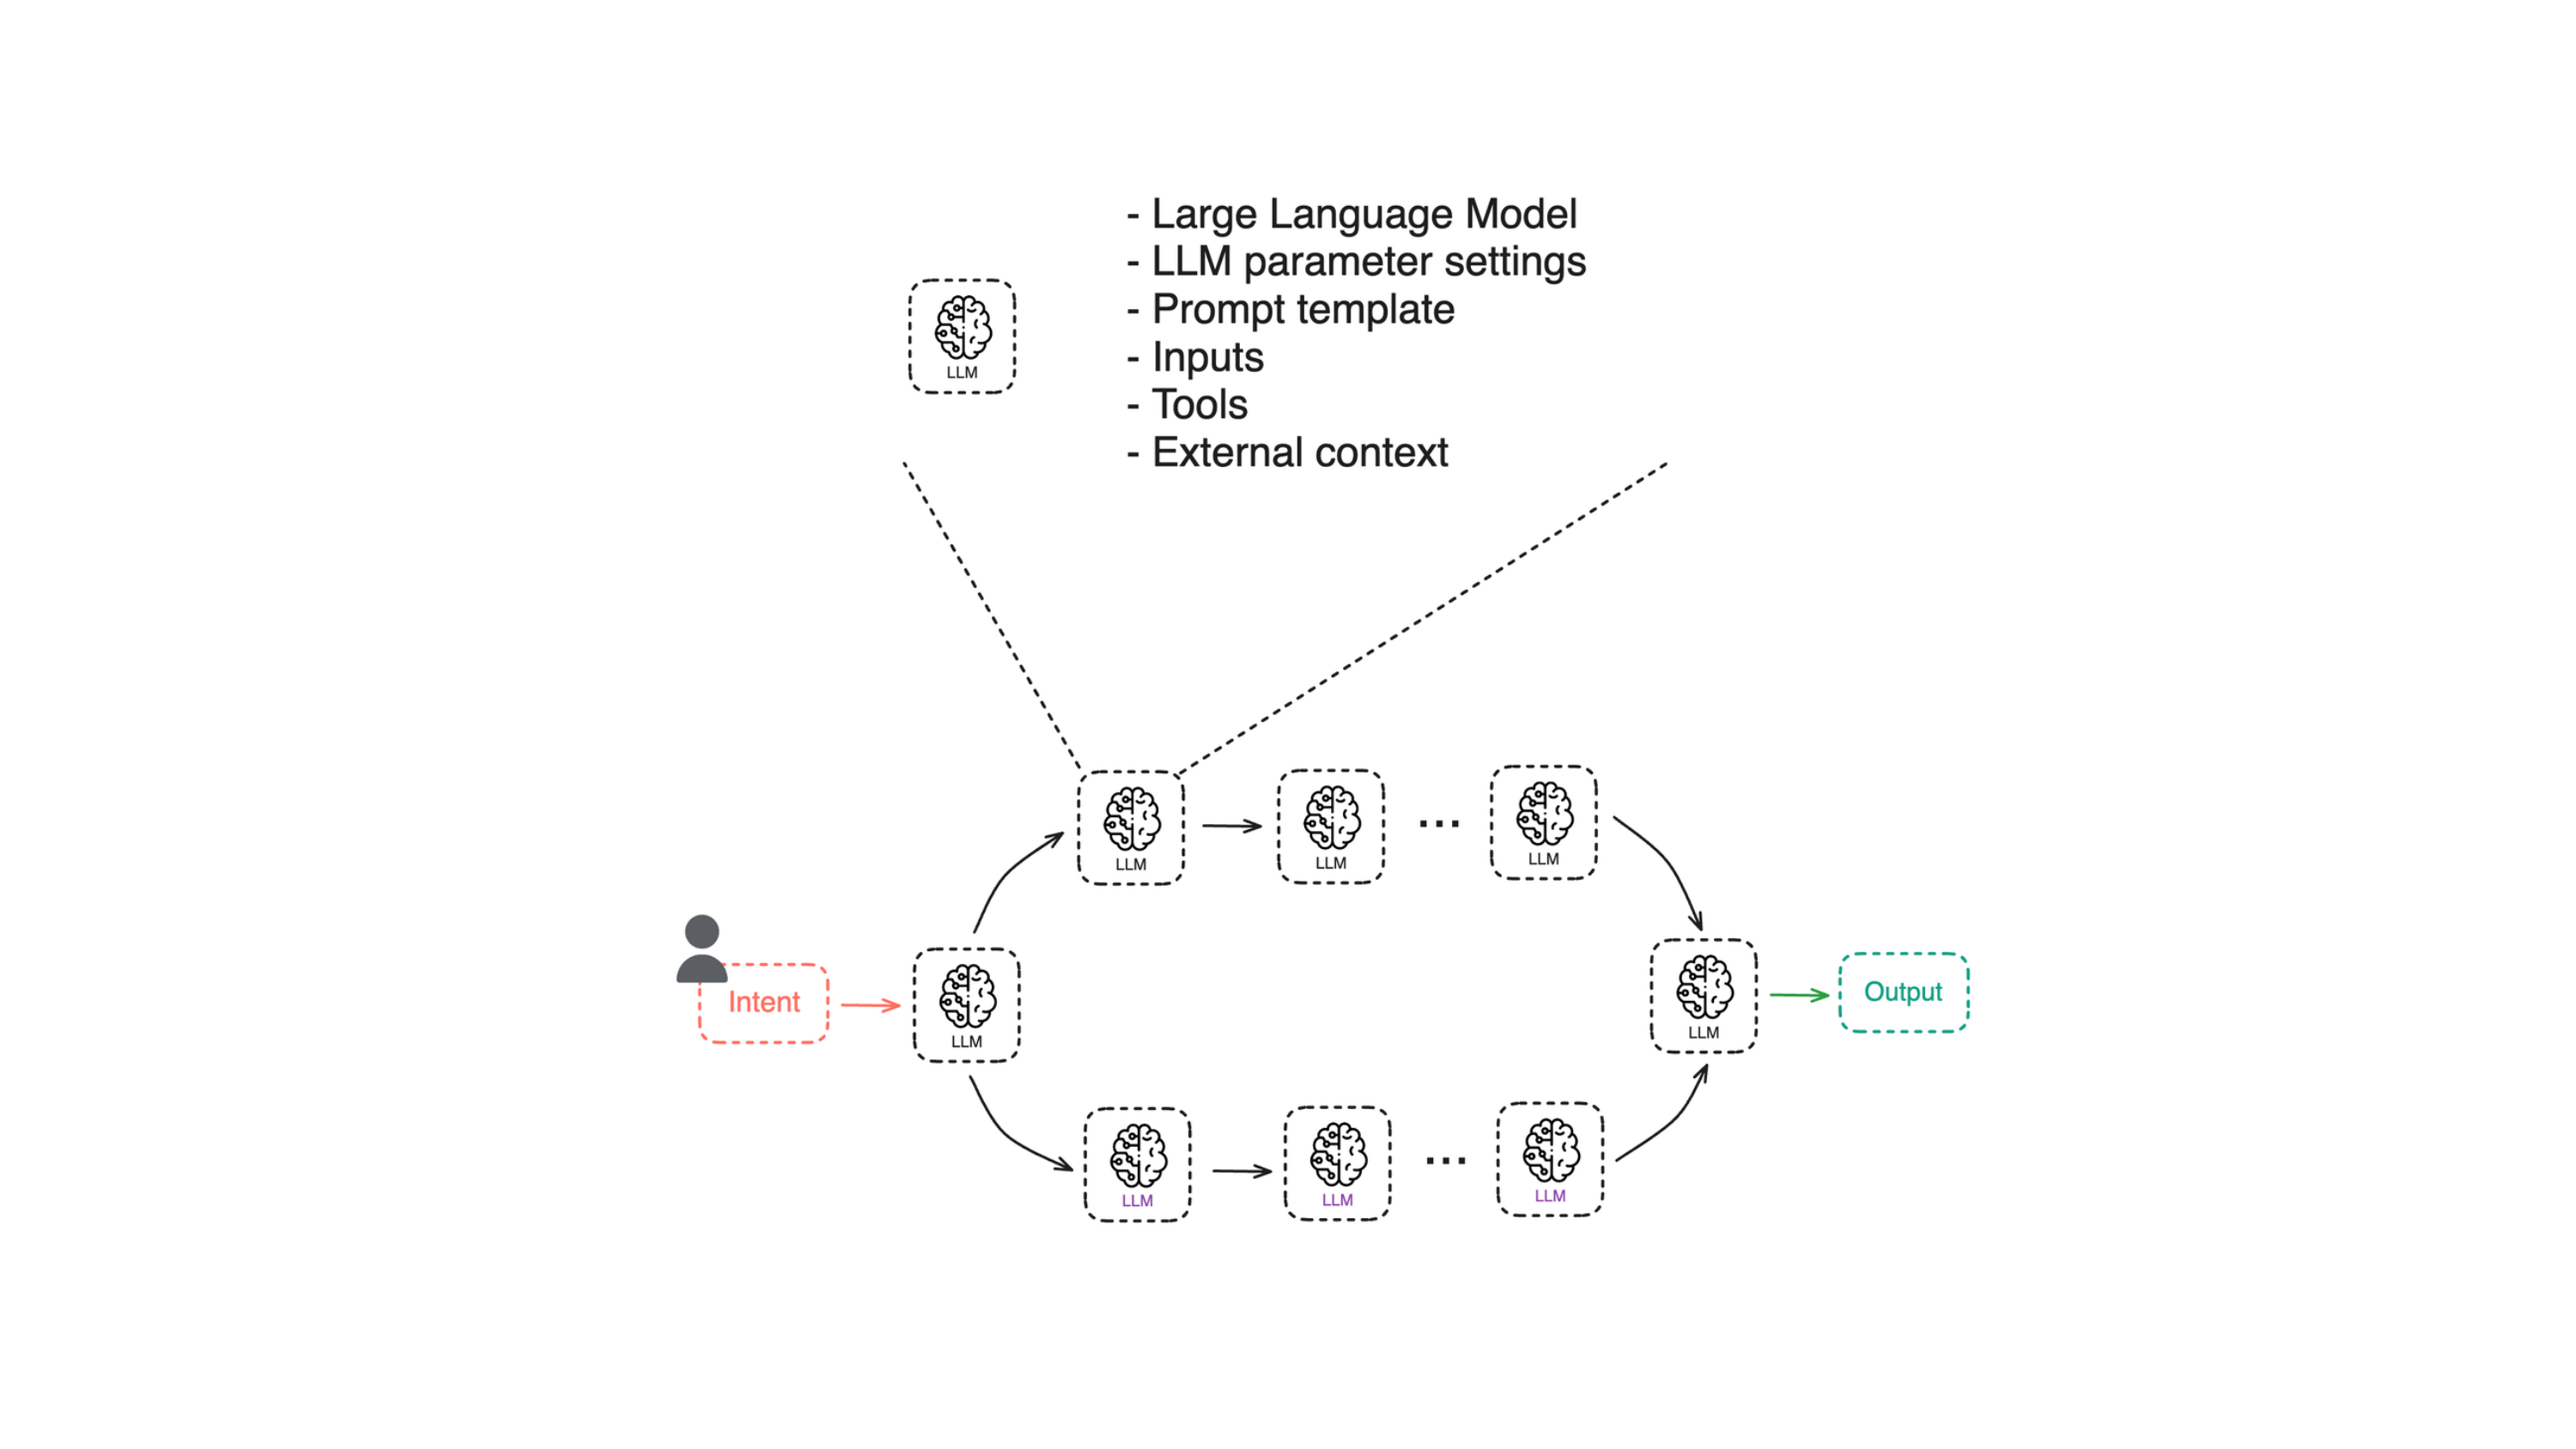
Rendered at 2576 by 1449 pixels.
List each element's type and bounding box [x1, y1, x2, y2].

text_box [0, 0, 2576, 1449]
